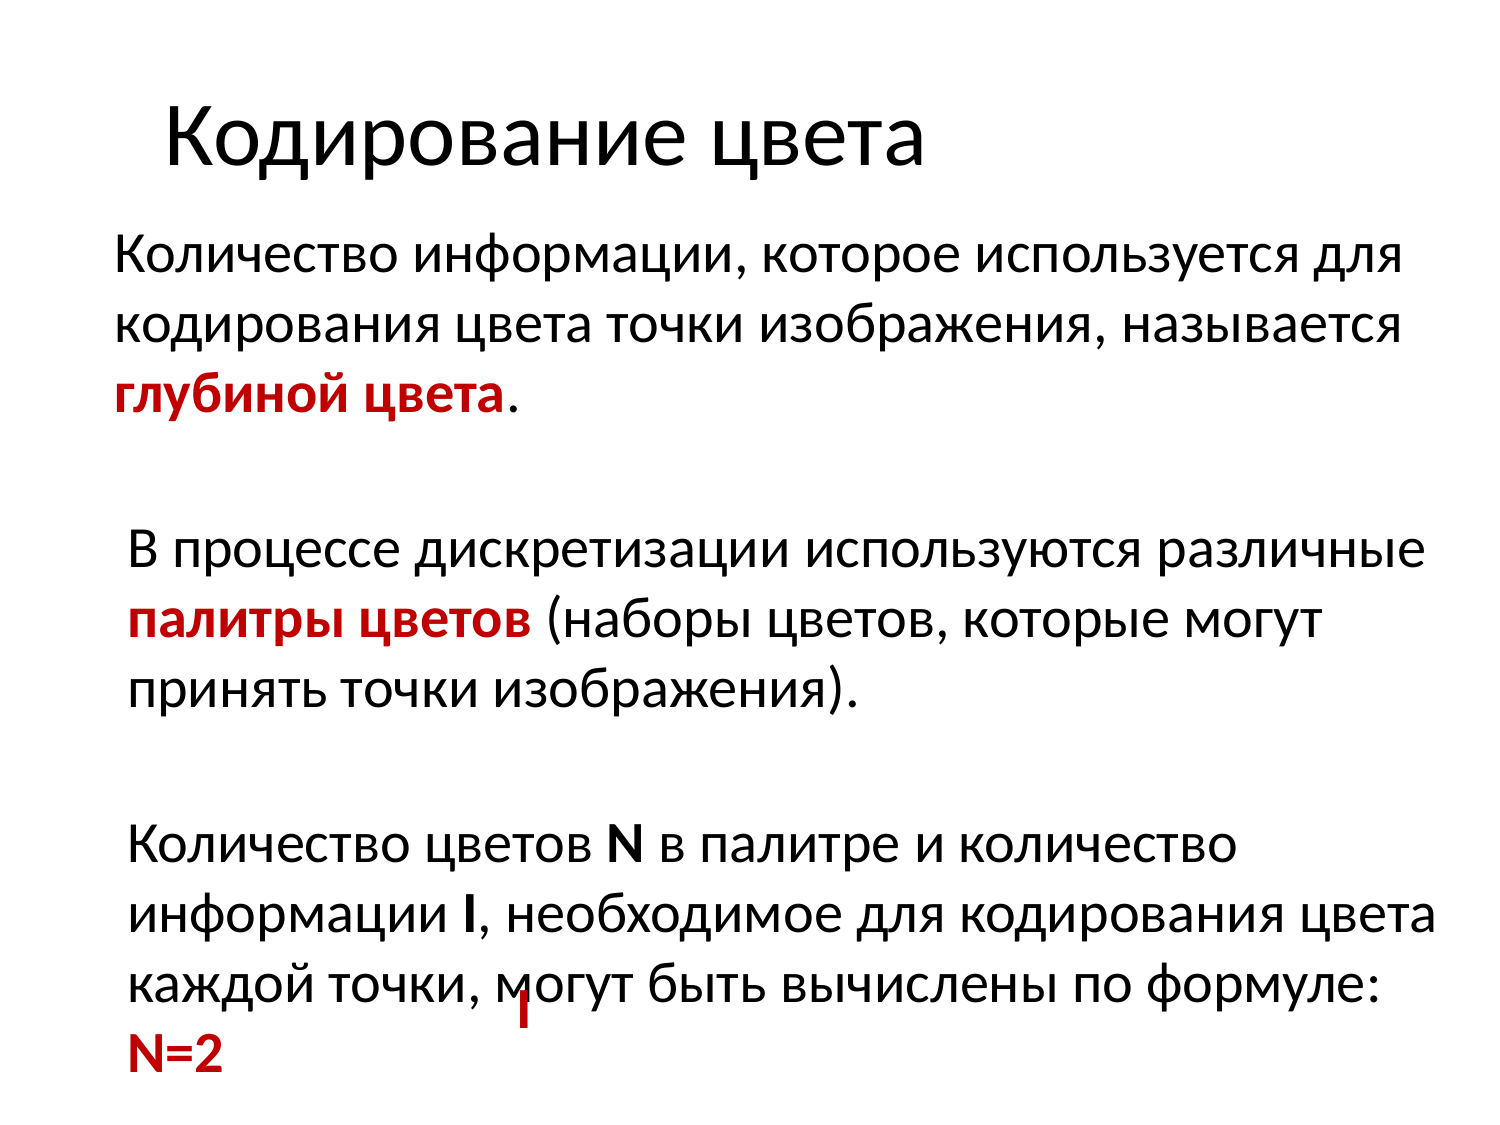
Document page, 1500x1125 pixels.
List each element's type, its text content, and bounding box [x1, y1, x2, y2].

text_box Количество цветов N в палитре и количество информации I, необходимое для кодирования цвета каждой точки, могут быть вычислены по формуле: N=2 [112, 797, 1475, 1092]
text_box I [501, 962, 565, 1048]
text_box Кодирование цвета [149, 35, 1500, 206]
text_box В процессе дискретизации используются различные палитры цветов (наборы цветов, которые могут принять точки изображения). [112, 501, 1475, 727]
text_box Количество информации, которое используется для кодирования цвета точки изображения, называется глубиной цвета. [100, 206, 1500, 432]
